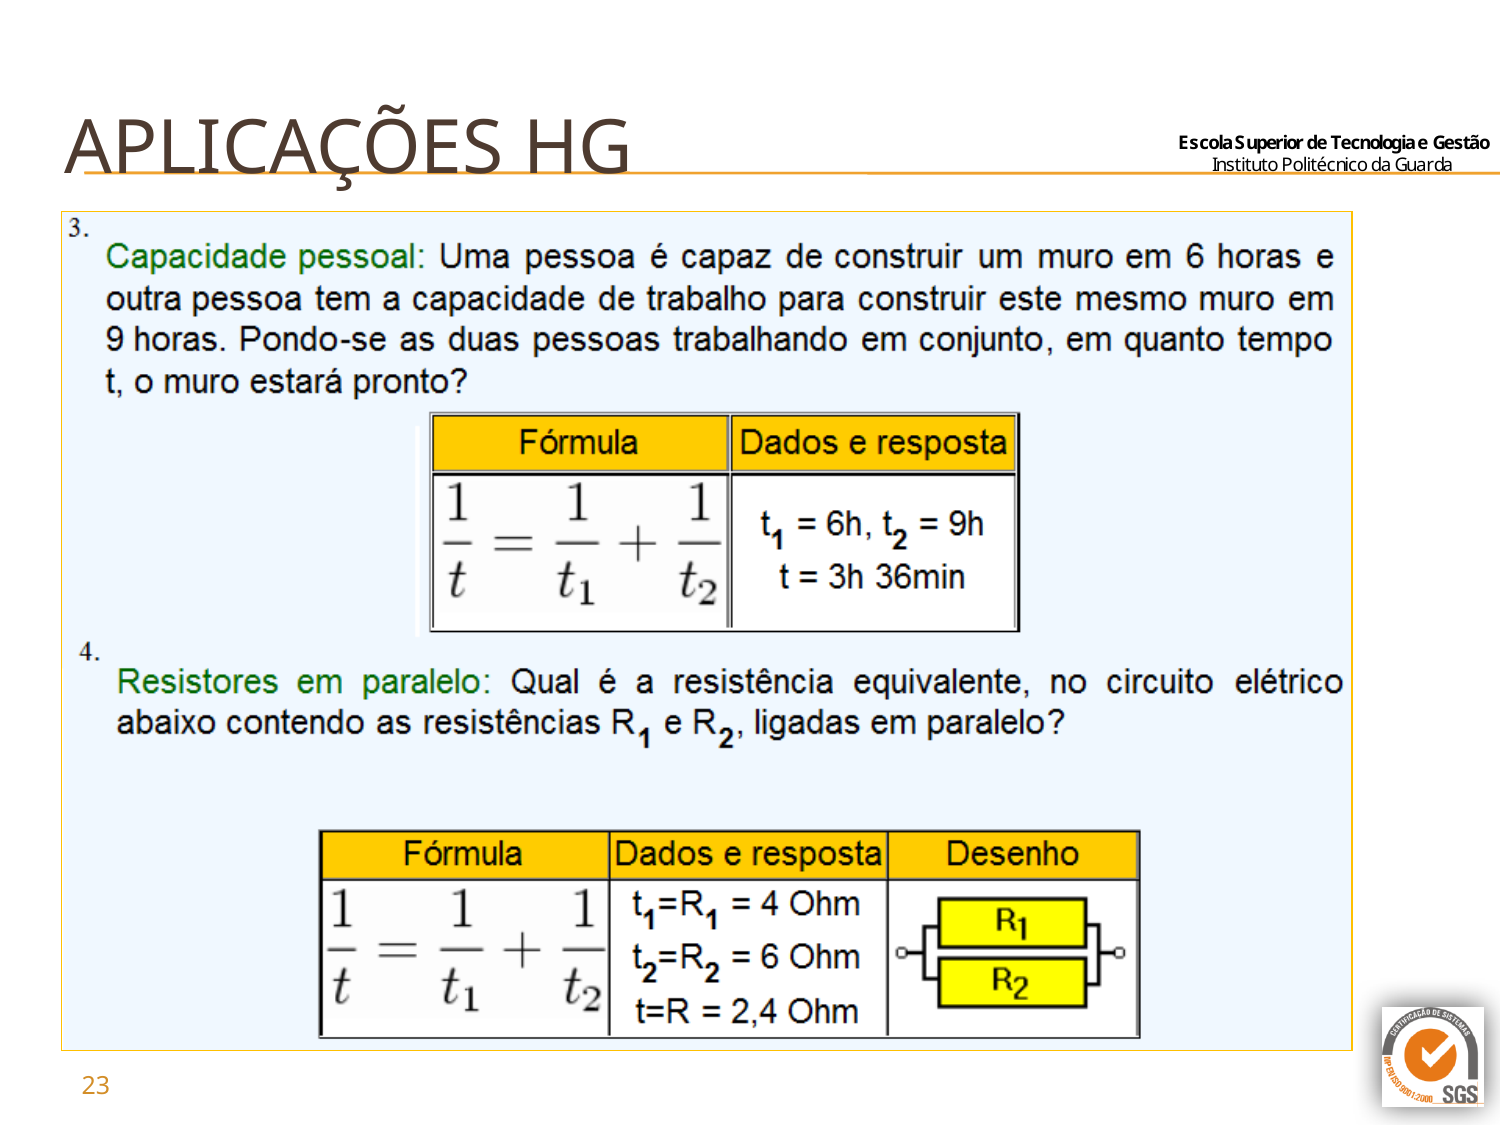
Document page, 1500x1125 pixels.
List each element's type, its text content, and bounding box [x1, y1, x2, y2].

title Aplicações HG [49, 75, 1475, 213]
slide_number 23 [0, 1062, 125, 1103]
picture [62, 212, 1352, 1051]
picture [1382, 1007, 1484, 1107]
